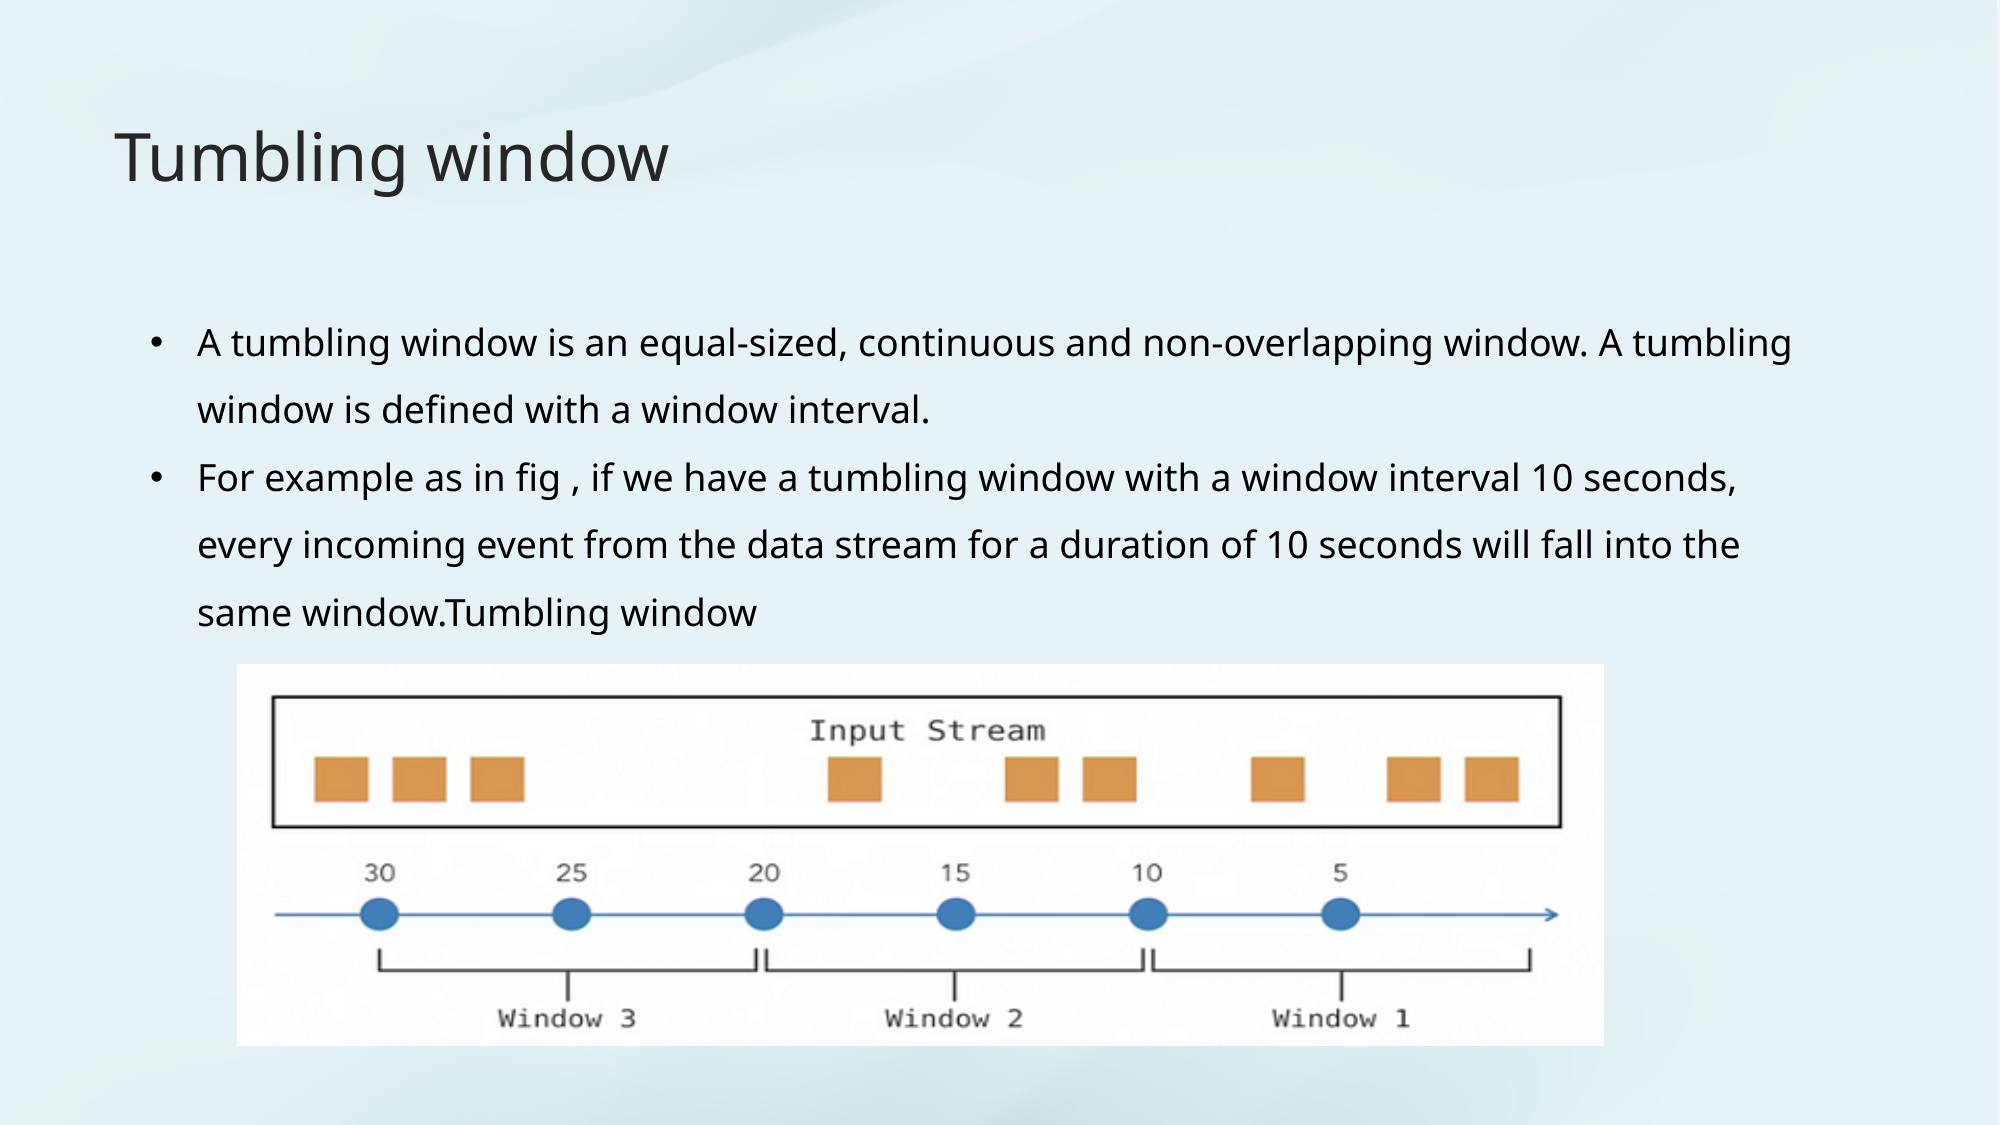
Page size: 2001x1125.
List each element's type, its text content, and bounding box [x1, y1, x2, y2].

text_box A tumbling window is an equal-sized, continuous and non-overlapping window. A tumbling window is defined with a window interval. For example as in fig , if we have a tumbling window with a window interval 10 seconds, every incoming event from the data stream for a duration of 10 seconds will fall into the same window.Tumbling window [135, 288, 1840, 709]
picture [237, 664, 1604, 1046]
title Tumbling window [114, 64, 1886, 195]
